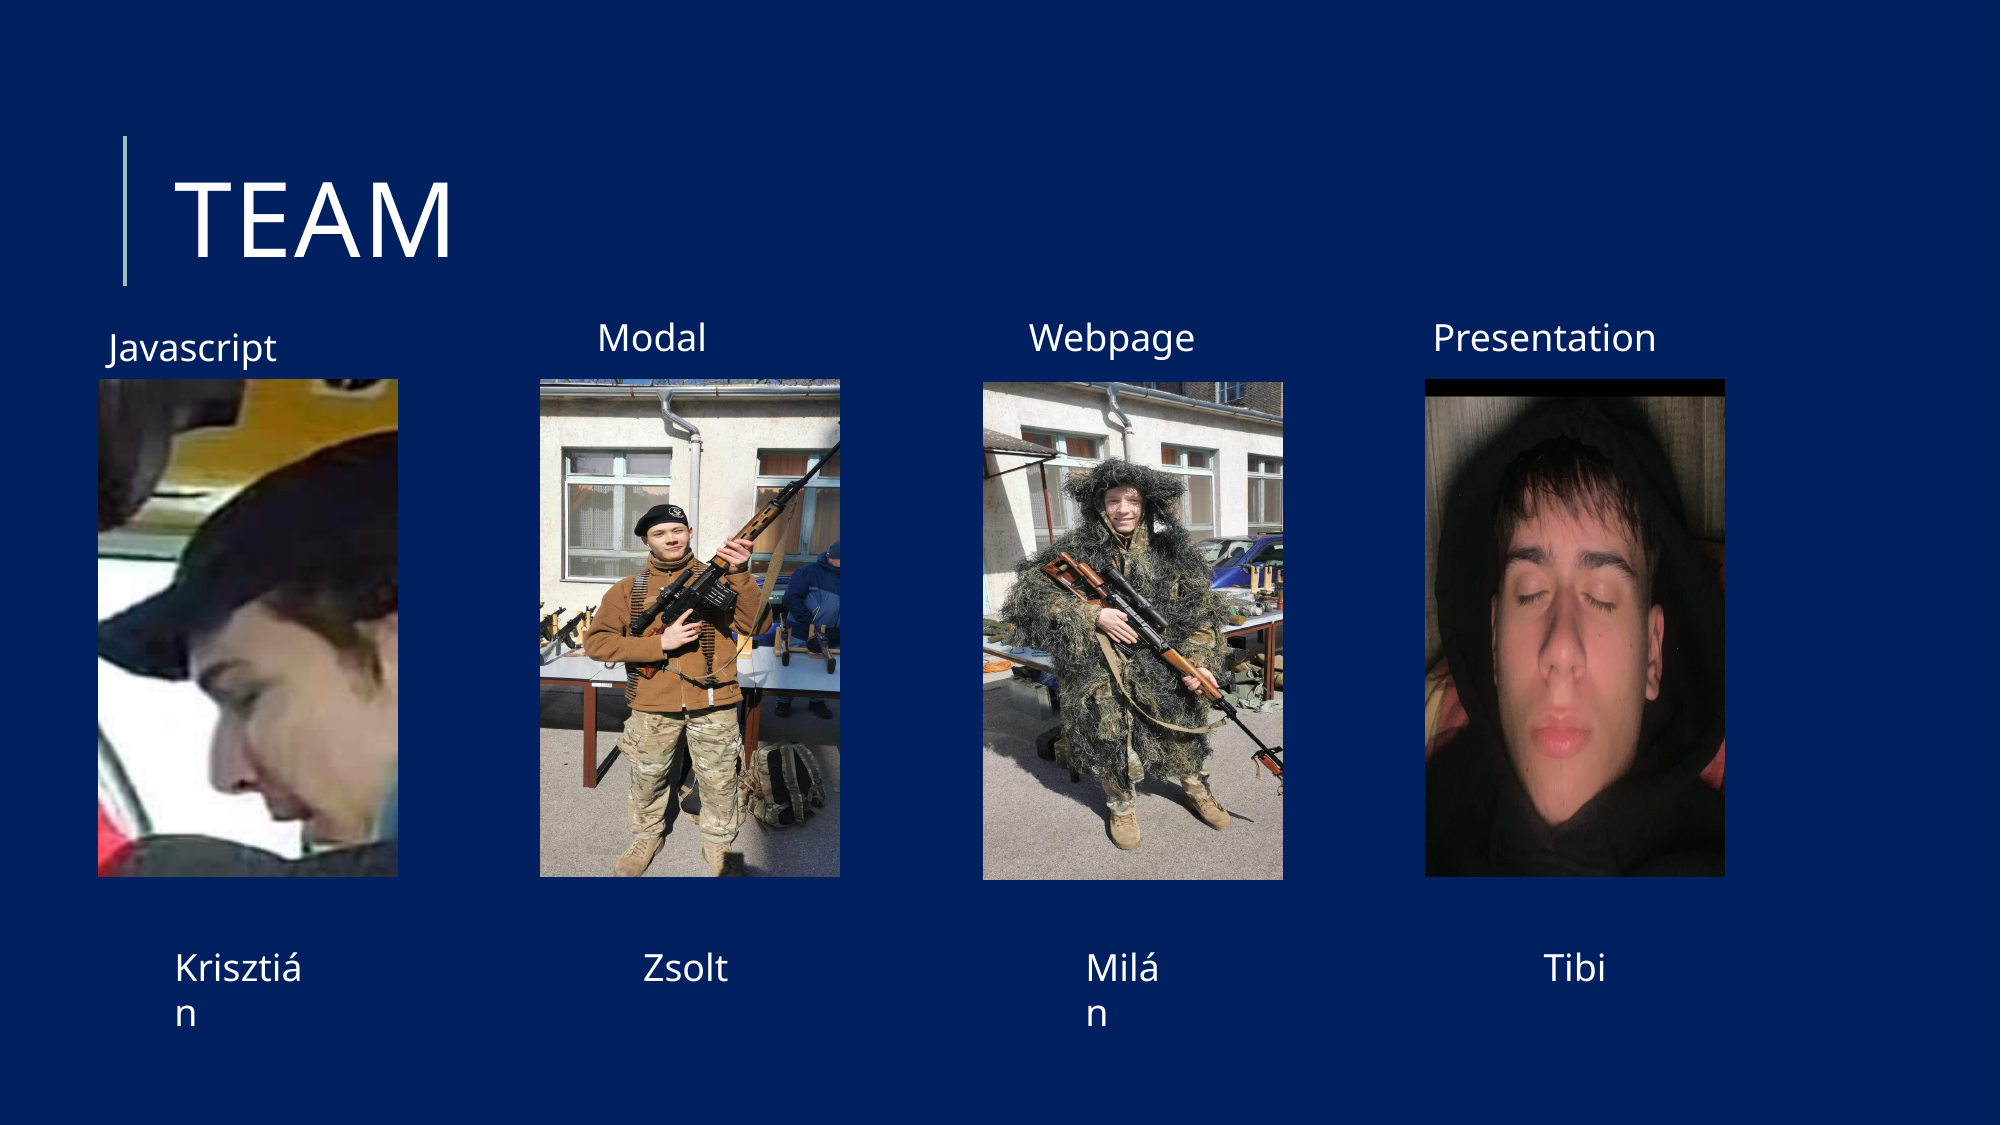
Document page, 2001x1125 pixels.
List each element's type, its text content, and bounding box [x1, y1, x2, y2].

picture [1425, 379, 1725, 877]
text_box Webpage [1014, 306, 1252, 366]
text_box Javascript [93, 316, 293, 377]
picture [540, 379, 841, 877]
text_box Milán [1070, 936, 1195, 1041]
text_box Zsolt [628, 936, 753, 996]
text_box Krisztián [159, 936, 337, 1086]
text_box Tibi [1528, 936, 1622, 1041]
text_box Modal [582, 306, 820, 366]
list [98, 379, 398, 877]
text_box Presentation [1417, 306, 1673, 366]
title team [159, 104, 1755, 351]
picture [982, 382, 1283, 880]
